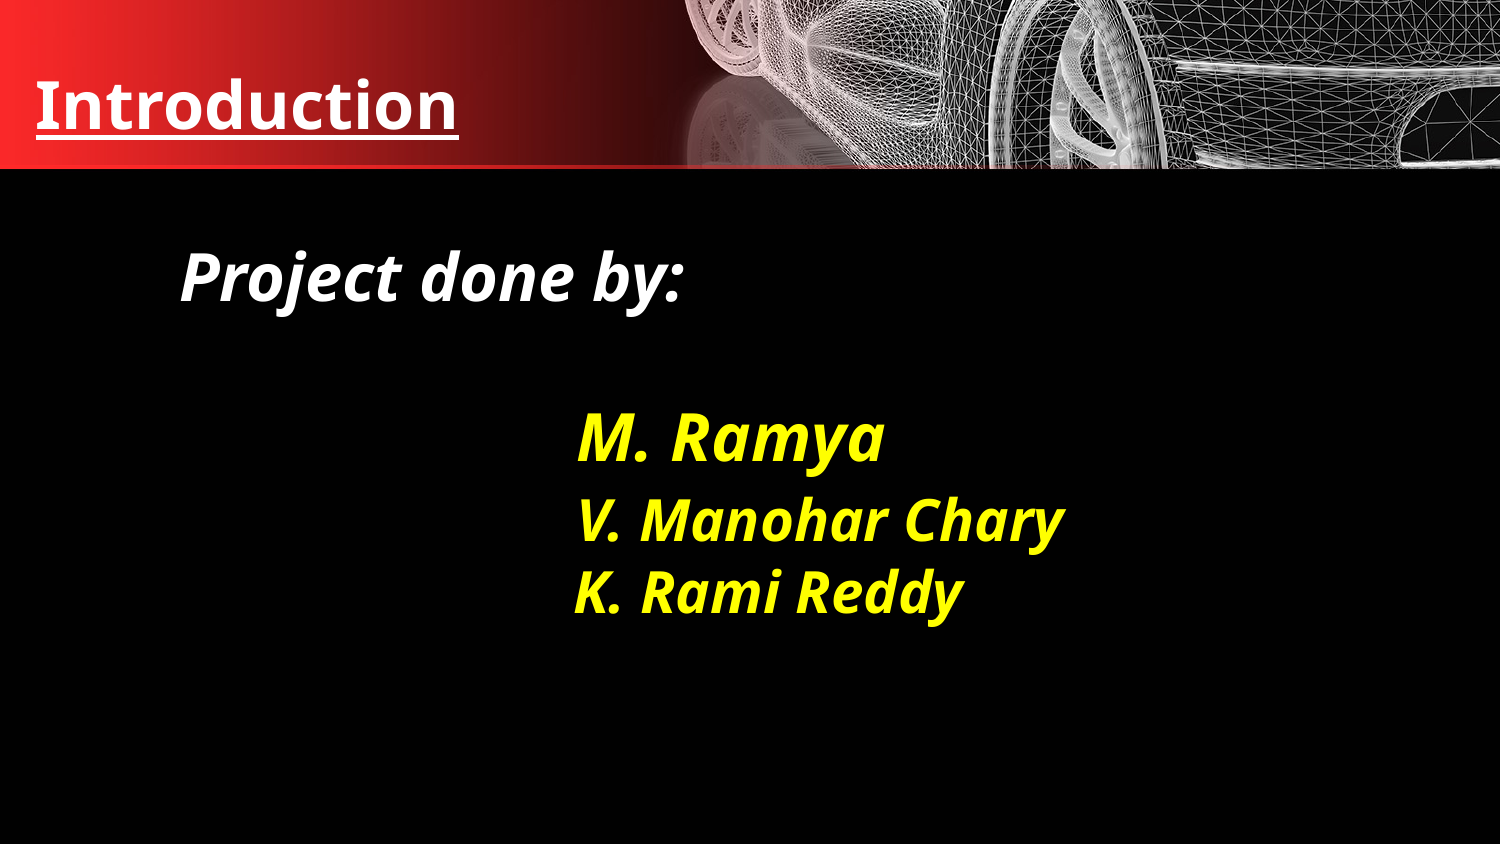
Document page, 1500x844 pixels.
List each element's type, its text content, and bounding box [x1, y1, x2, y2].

picture [0, 0, 1500, 844]
text_box Project done by: M. Ramya V. Manohar Chary K. Rami Reddy [9, 227, 1500, 773]
text_box Introduction [20, 55, 511, 151]
